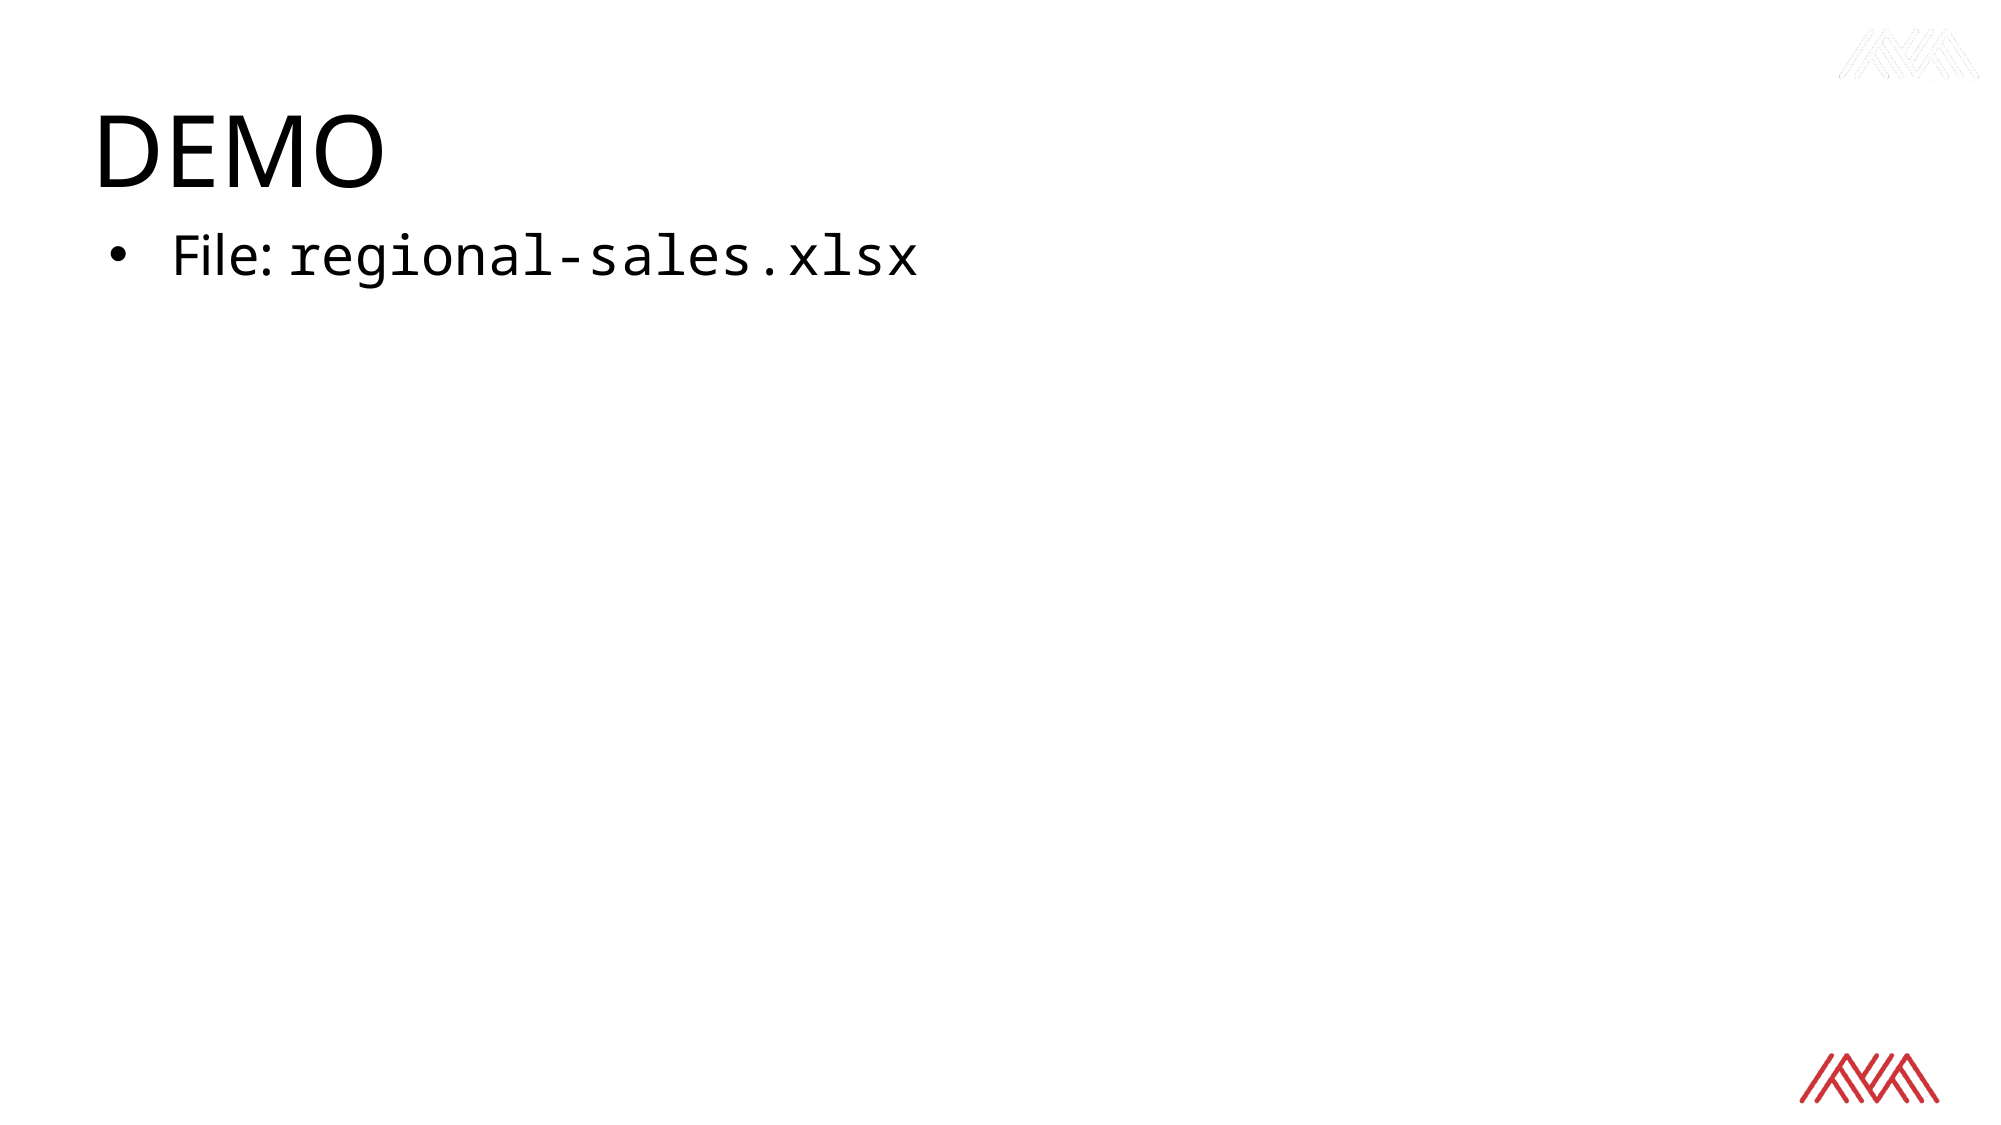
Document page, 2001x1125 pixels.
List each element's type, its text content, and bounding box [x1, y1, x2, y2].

text_box DEMO [91, 67, 1802, 208]
picture [1760, 1013, 1981, 1104]
picture [1799, 0, 2000, 150]
text_box File: regional-sales.xlsx [93, 212, 1503, 294]
